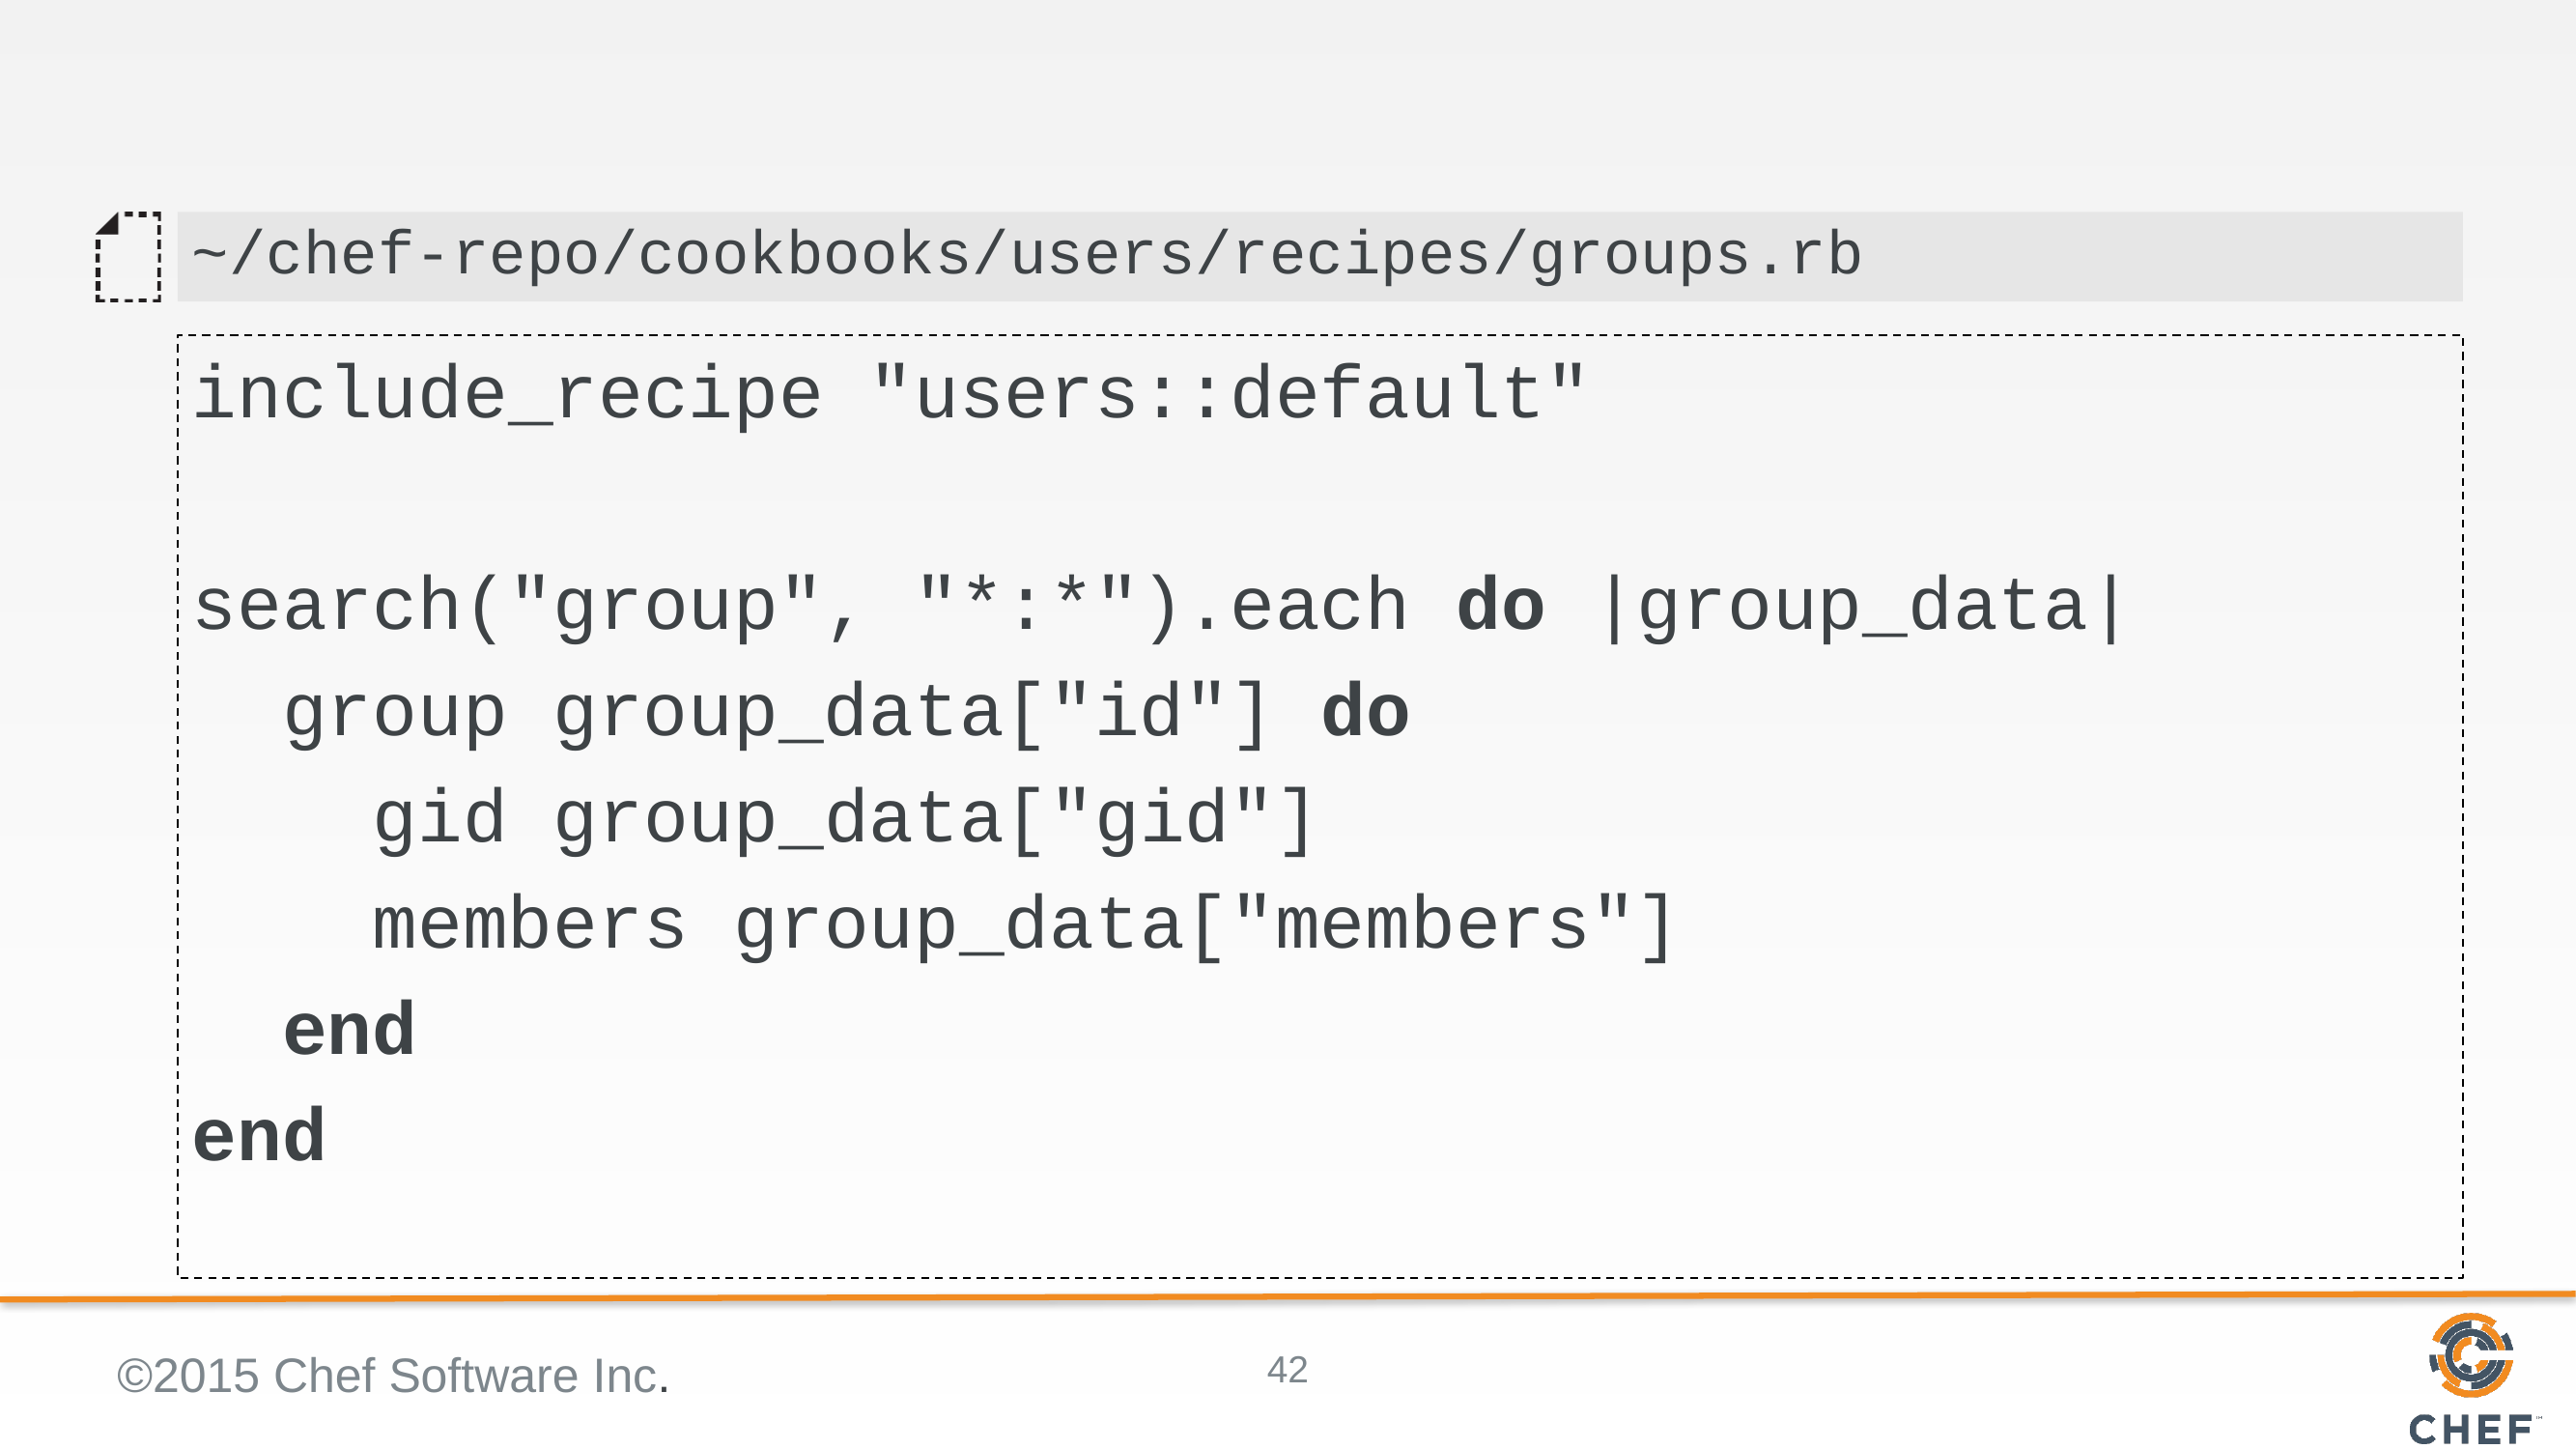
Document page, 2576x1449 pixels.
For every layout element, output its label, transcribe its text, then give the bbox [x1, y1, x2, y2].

list include_recipe "users::default" search("group", "*:*").each do |group_data| group group_data["id"] do gid group_data["gid"] members group_data["members"] end end [177, 334, 2464, 1279]
list ~/chef-repo/cookbooks/users/recipes/groups.rb [177, 212, 2463, 302]
footer ©2015 Chef Software Inc. [102, 1336, 948, 1418]
slide_number 42 [1172, 1338, 1403, 1416]
picture [2399, 1297, 2550, 1449]
